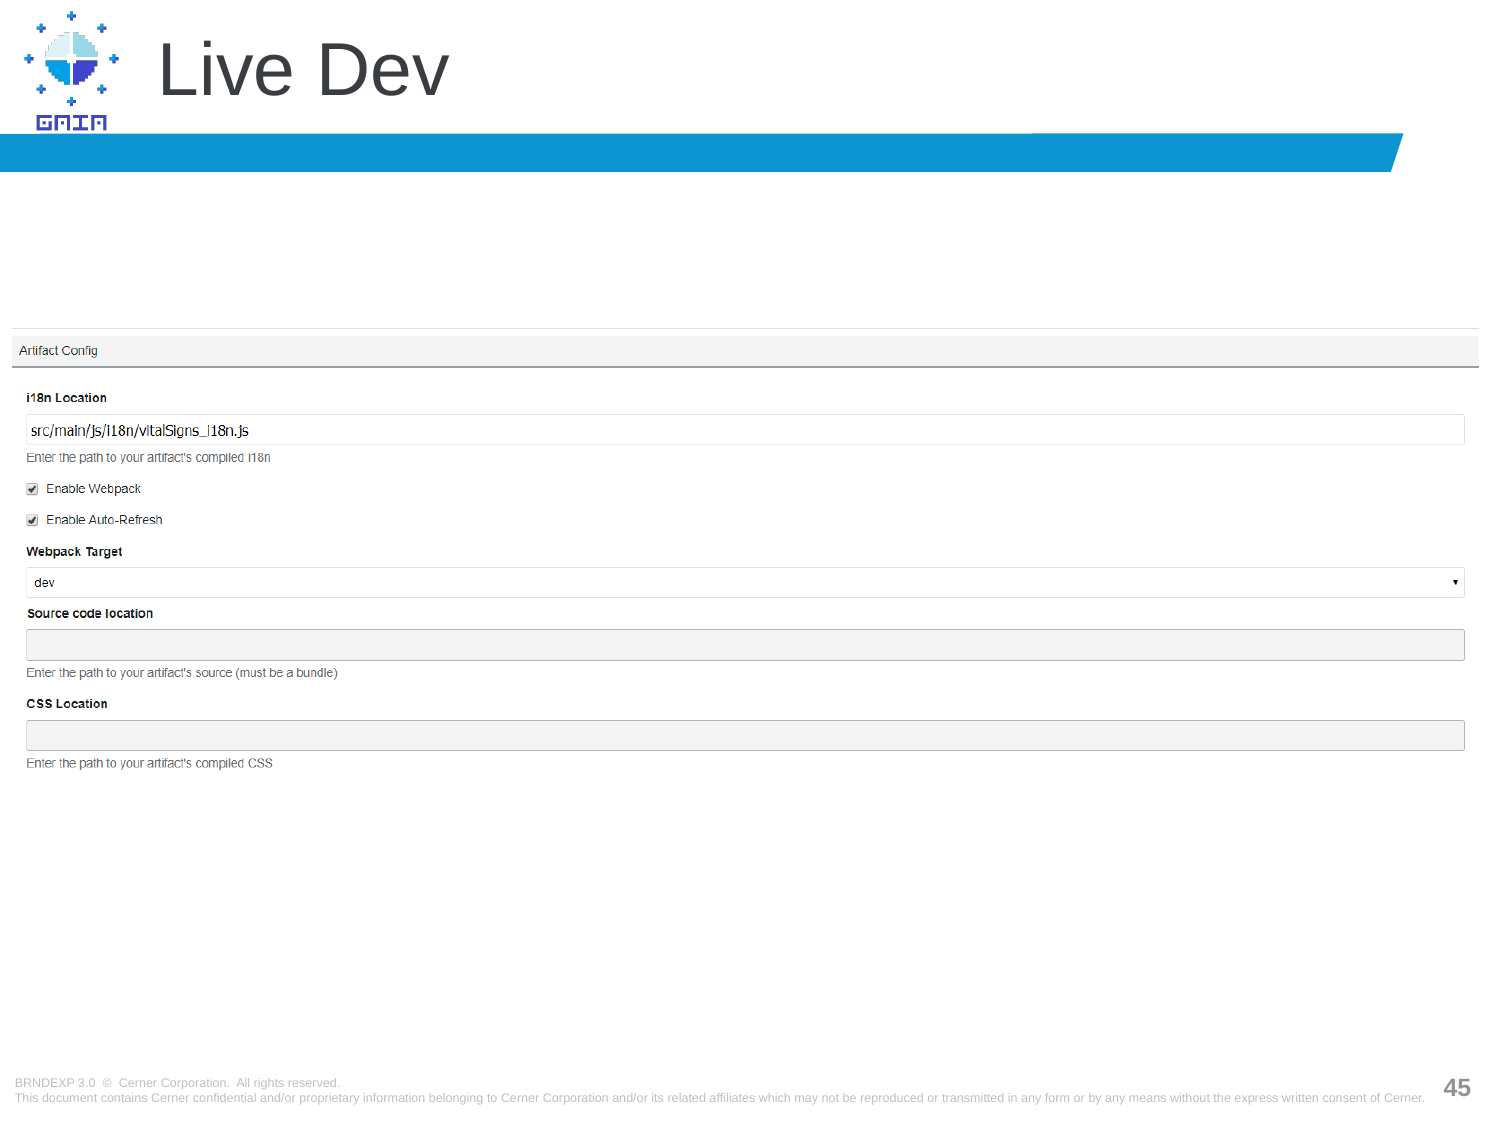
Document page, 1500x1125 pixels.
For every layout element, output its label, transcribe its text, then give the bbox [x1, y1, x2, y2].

title Live Dev [143, 0, 1495, 142]
slide_number 44 [1425, 1056, 1487, 1117]
picture [0, 0, 143, 133]
picture [0, 314, 1500, 811]
